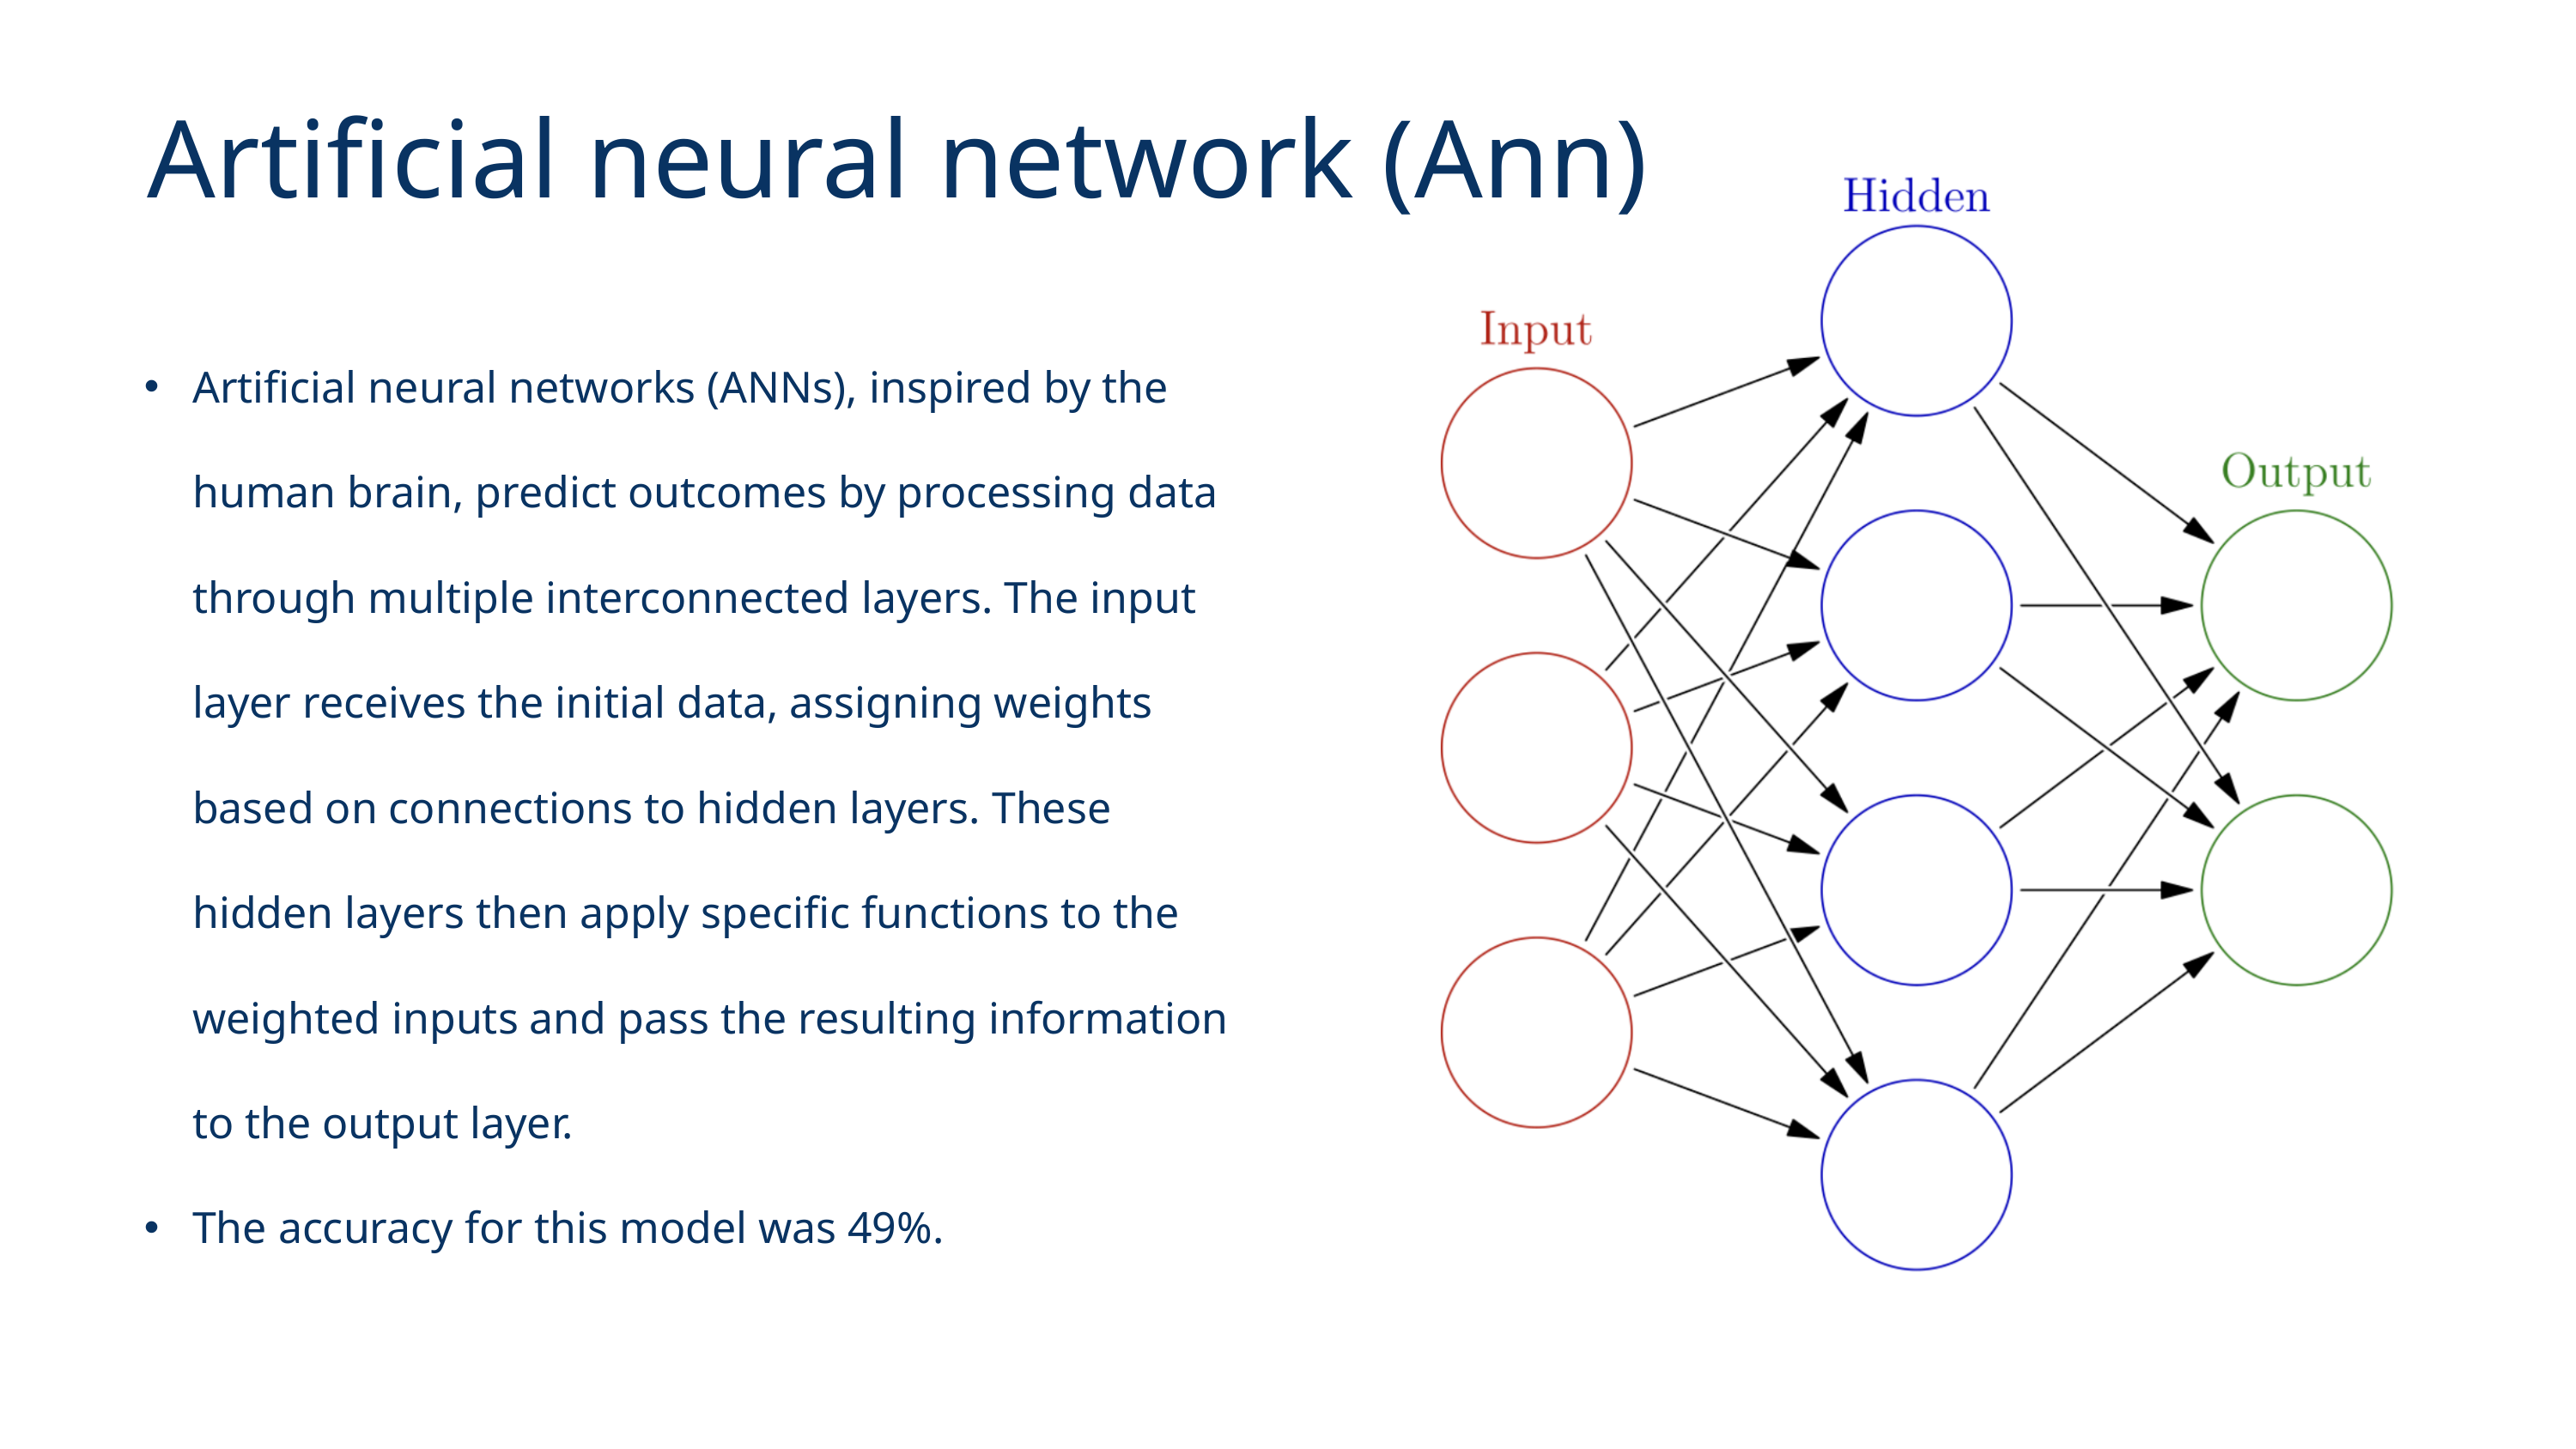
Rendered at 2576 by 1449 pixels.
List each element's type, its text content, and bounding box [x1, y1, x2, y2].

picture [1421, 148, 2432, 1300]
text_box Artificial neural network (Ann) [143, 33, 1653, 220]
text_box Artificial neural networks (ANNs), inspired by the human brain, predict outcomes by processing data through multiple interconnected layers. The input layer receives the initial data, assigning weights based on connections to hidden layers. These hidden layers then apply specific functions to the weighted inputs and pass the resulting information to the output layer. The accuracy for this model was 49%. [143, 306, 1230, 1252]
